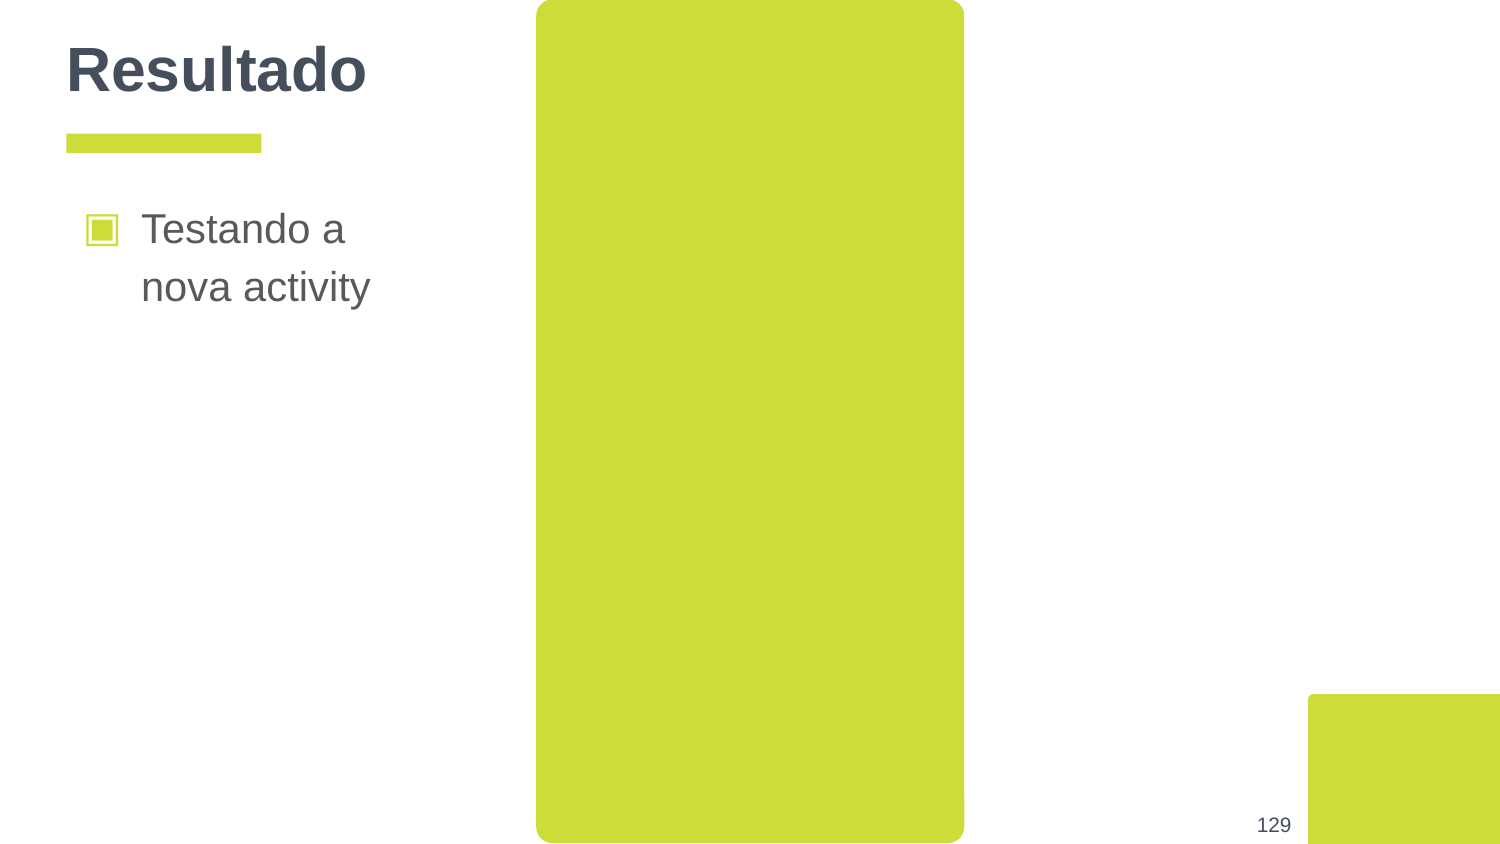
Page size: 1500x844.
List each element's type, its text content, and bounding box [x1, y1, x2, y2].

list Testando a nova activity [51, 179, 480, 333]
title Resultado [51, 0, 1449, 134]
text_box [536, 134, 965, 844]
slide_number ‹#› [1216, 791, 1307, 844]
